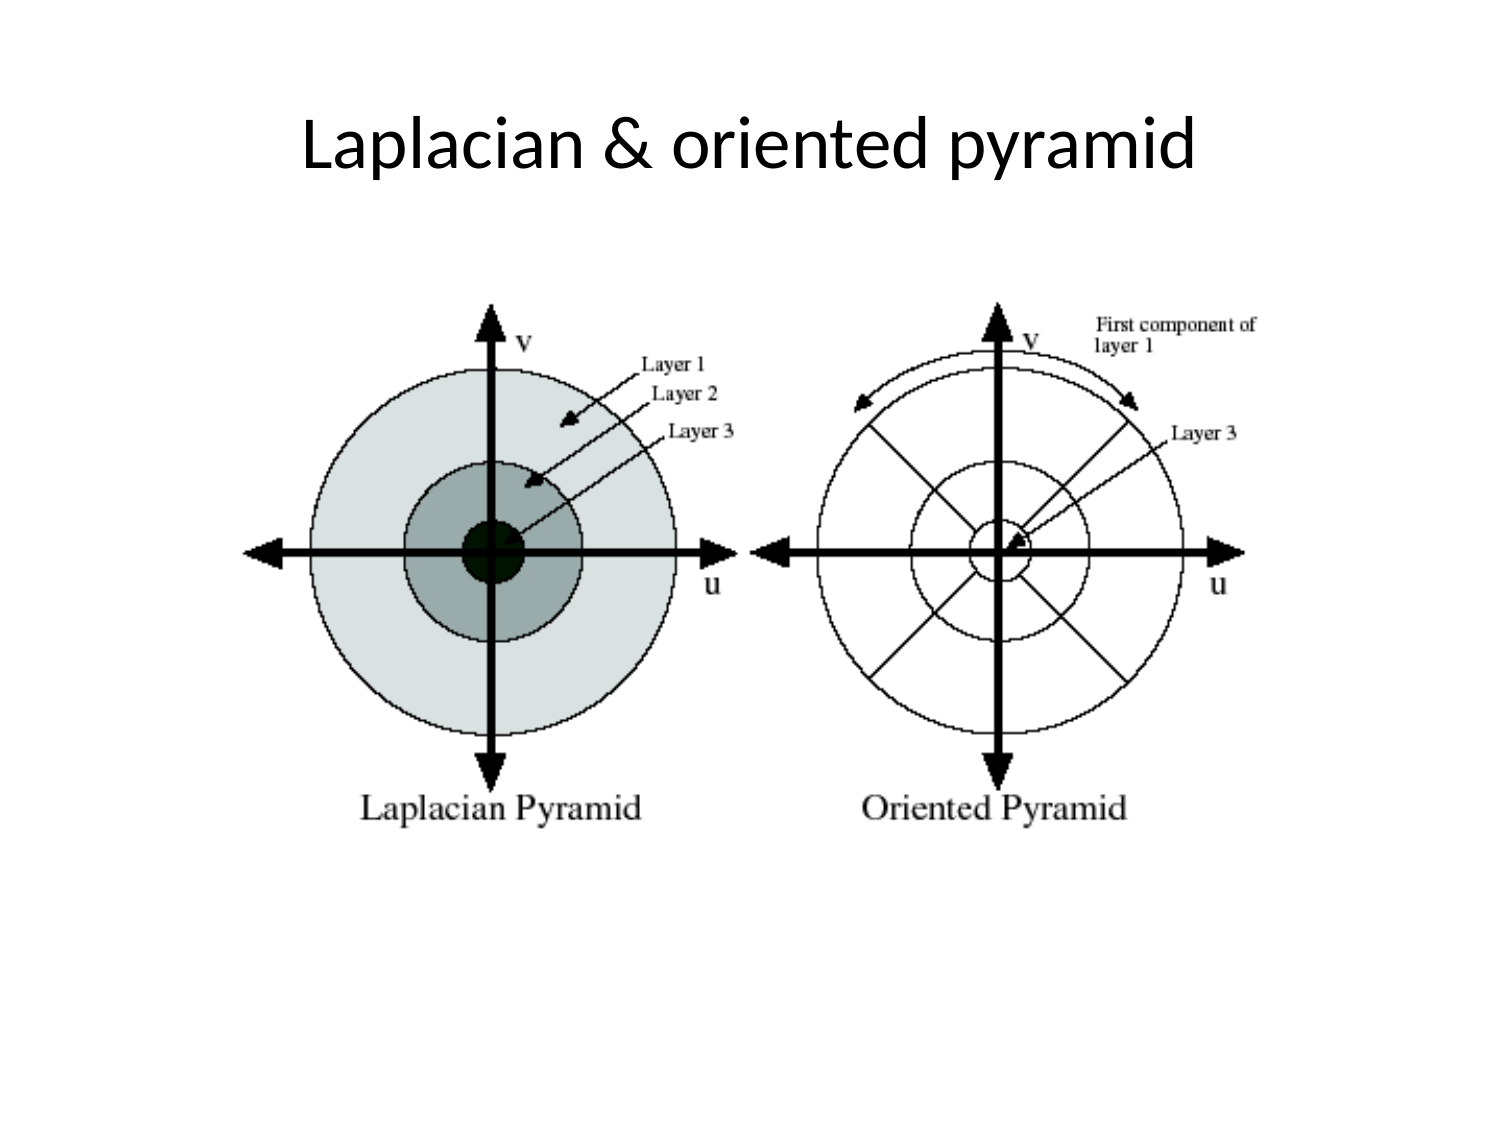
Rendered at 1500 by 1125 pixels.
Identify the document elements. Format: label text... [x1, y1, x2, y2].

picture [208, 284, 1291, 839]
title Laplacian & oriented pyramid [75, 45, 1425, 233]
